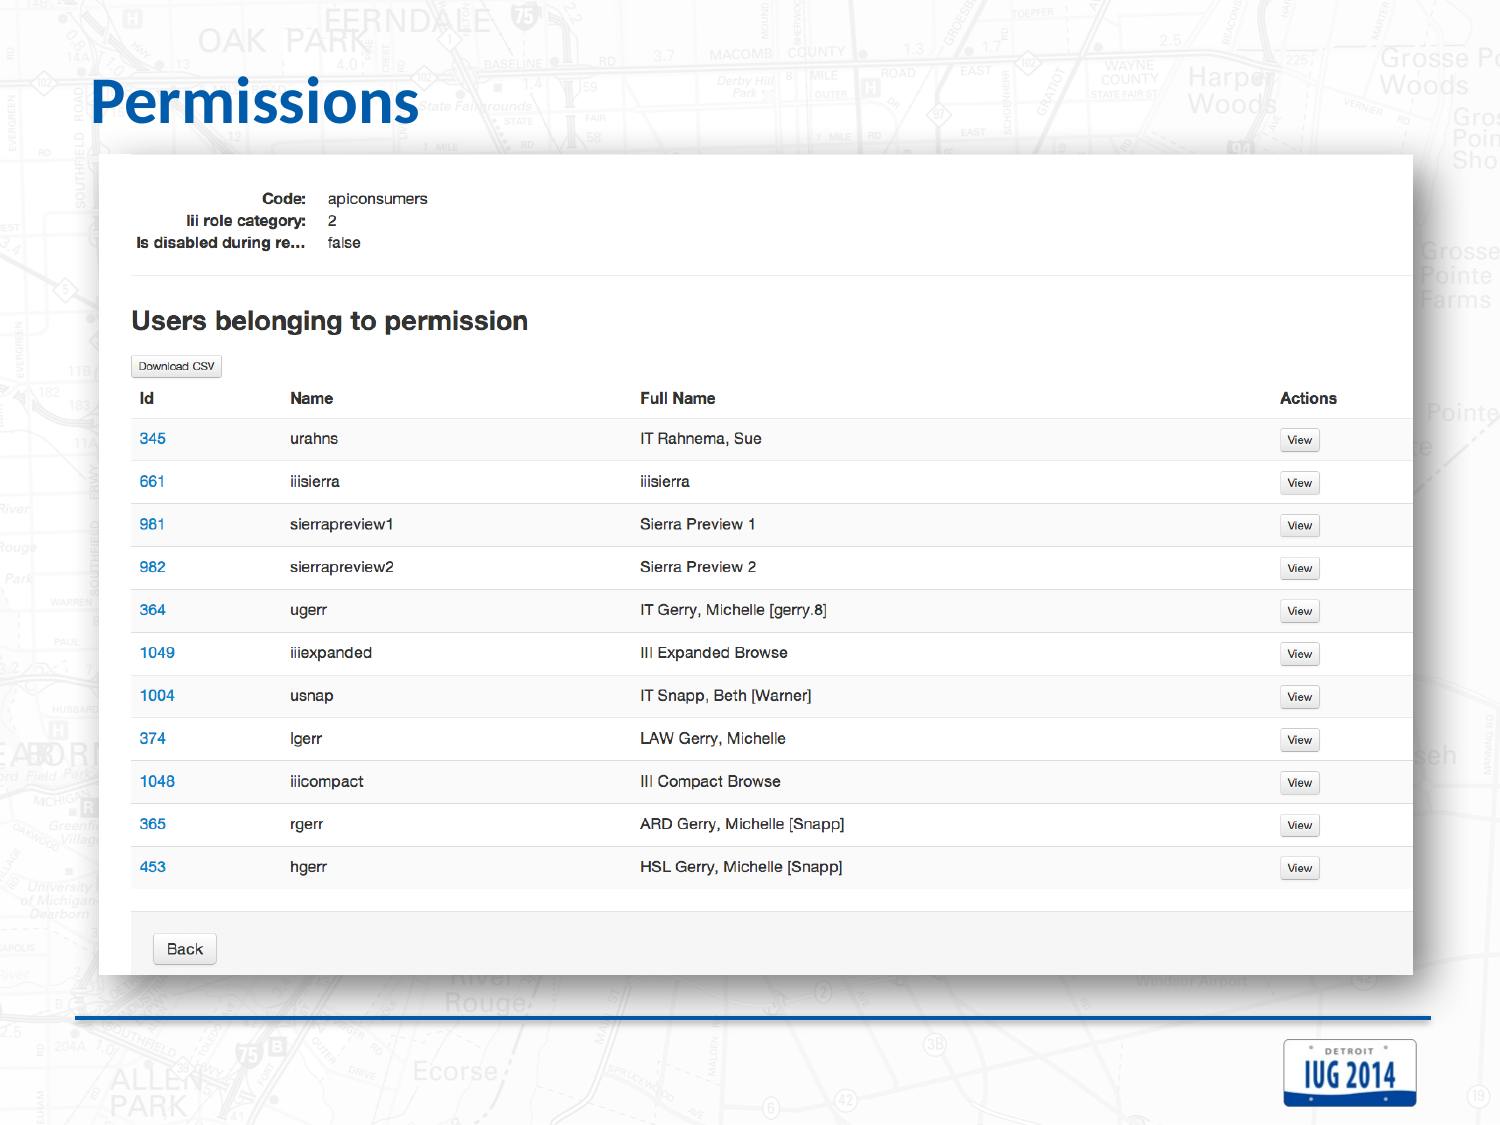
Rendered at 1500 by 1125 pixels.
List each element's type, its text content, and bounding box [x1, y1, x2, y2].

title Permissions [75, 3, 1425, 191]
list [99, 153, 1413, 976]
picture [1283, 1039, 1417, 1107]
